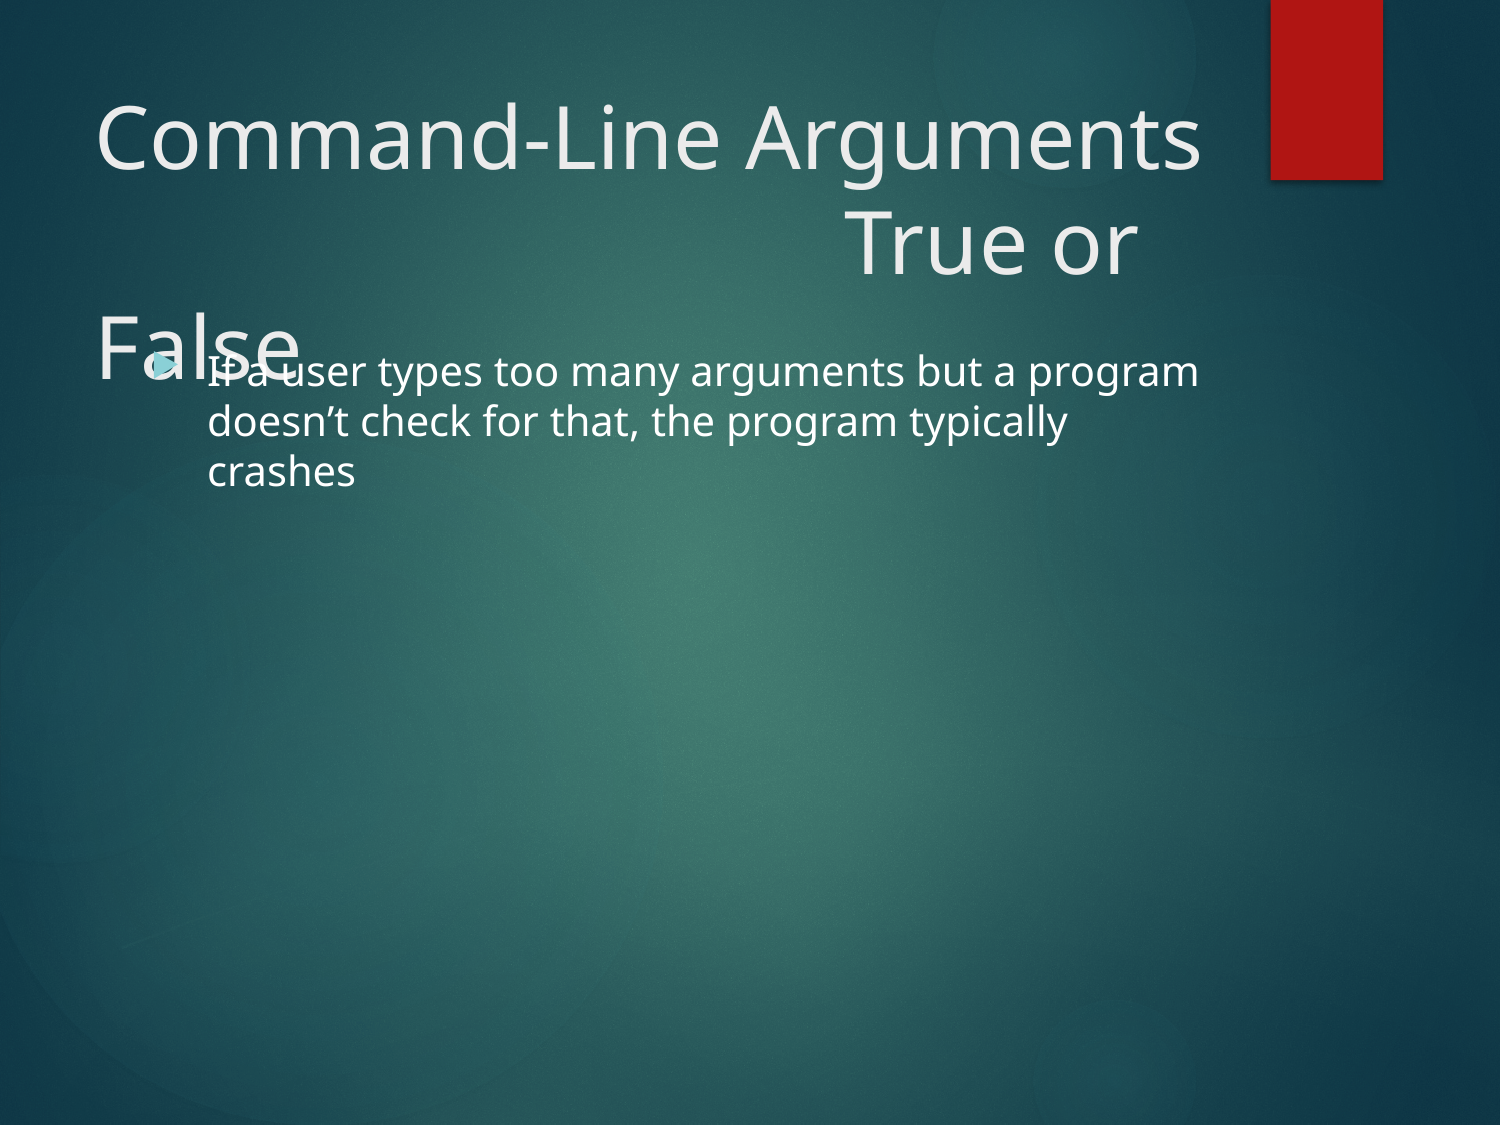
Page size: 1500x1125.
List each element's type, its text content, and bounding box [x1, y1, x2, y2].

title Command-Line Arguments True or False [79, 74, 1346, 304]
list If a user types too many arguments but a program doesn’t check for that, the program typically crashes [135, 336, 1237, 1025]
